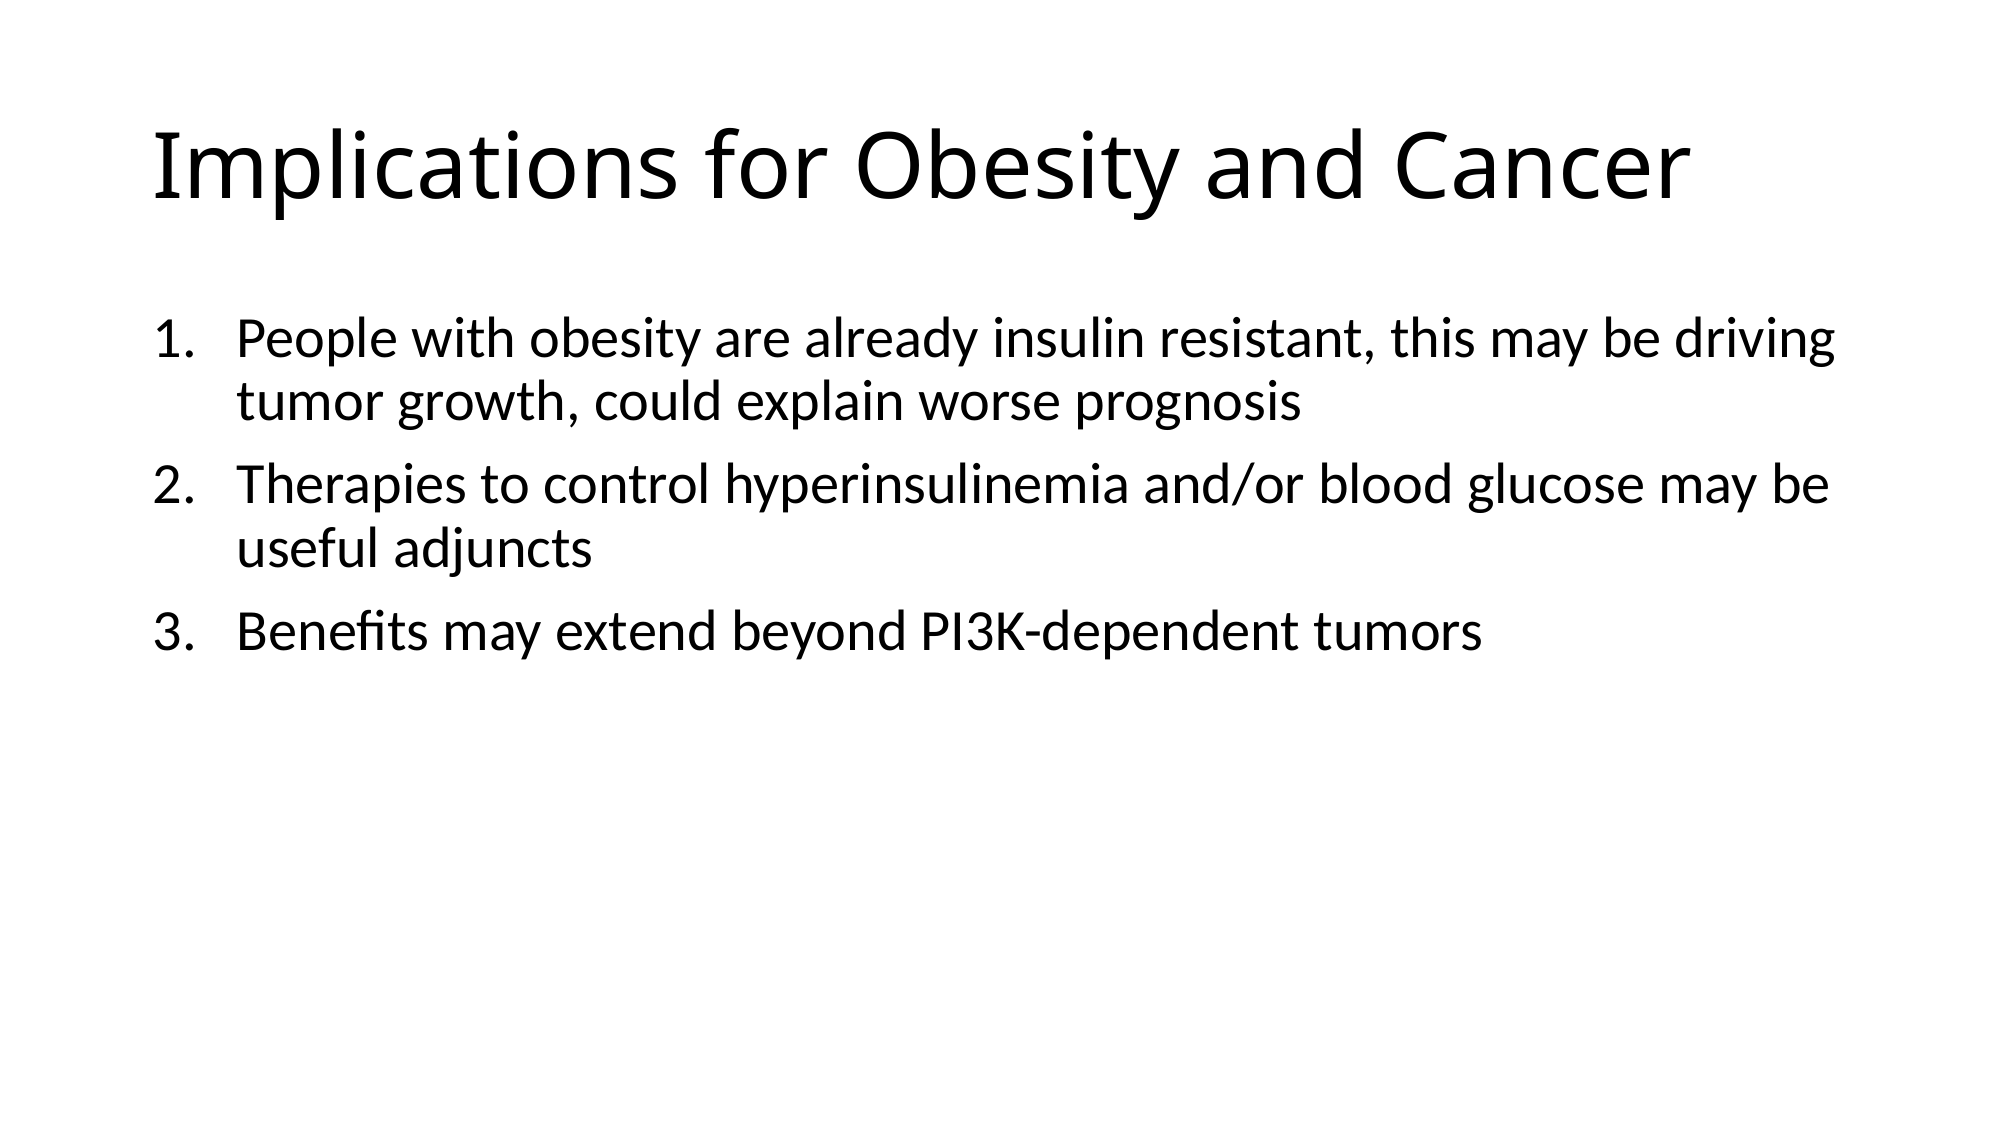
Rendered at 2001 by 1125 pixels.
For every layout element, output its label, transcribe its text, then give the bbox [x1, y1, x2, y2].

list People with obesity are already insulin resistant, this may be driving tumor growth, could explain worse prognosis Therapies to control hyperinsulinemia and/or blood glucose may be useful adjuncts Benefits may extend beyond PI3K-dependent tumors [137, 299, 1863, 1014]
title Implications for Obesity and Cancer [137, 59, 1863, 278]
